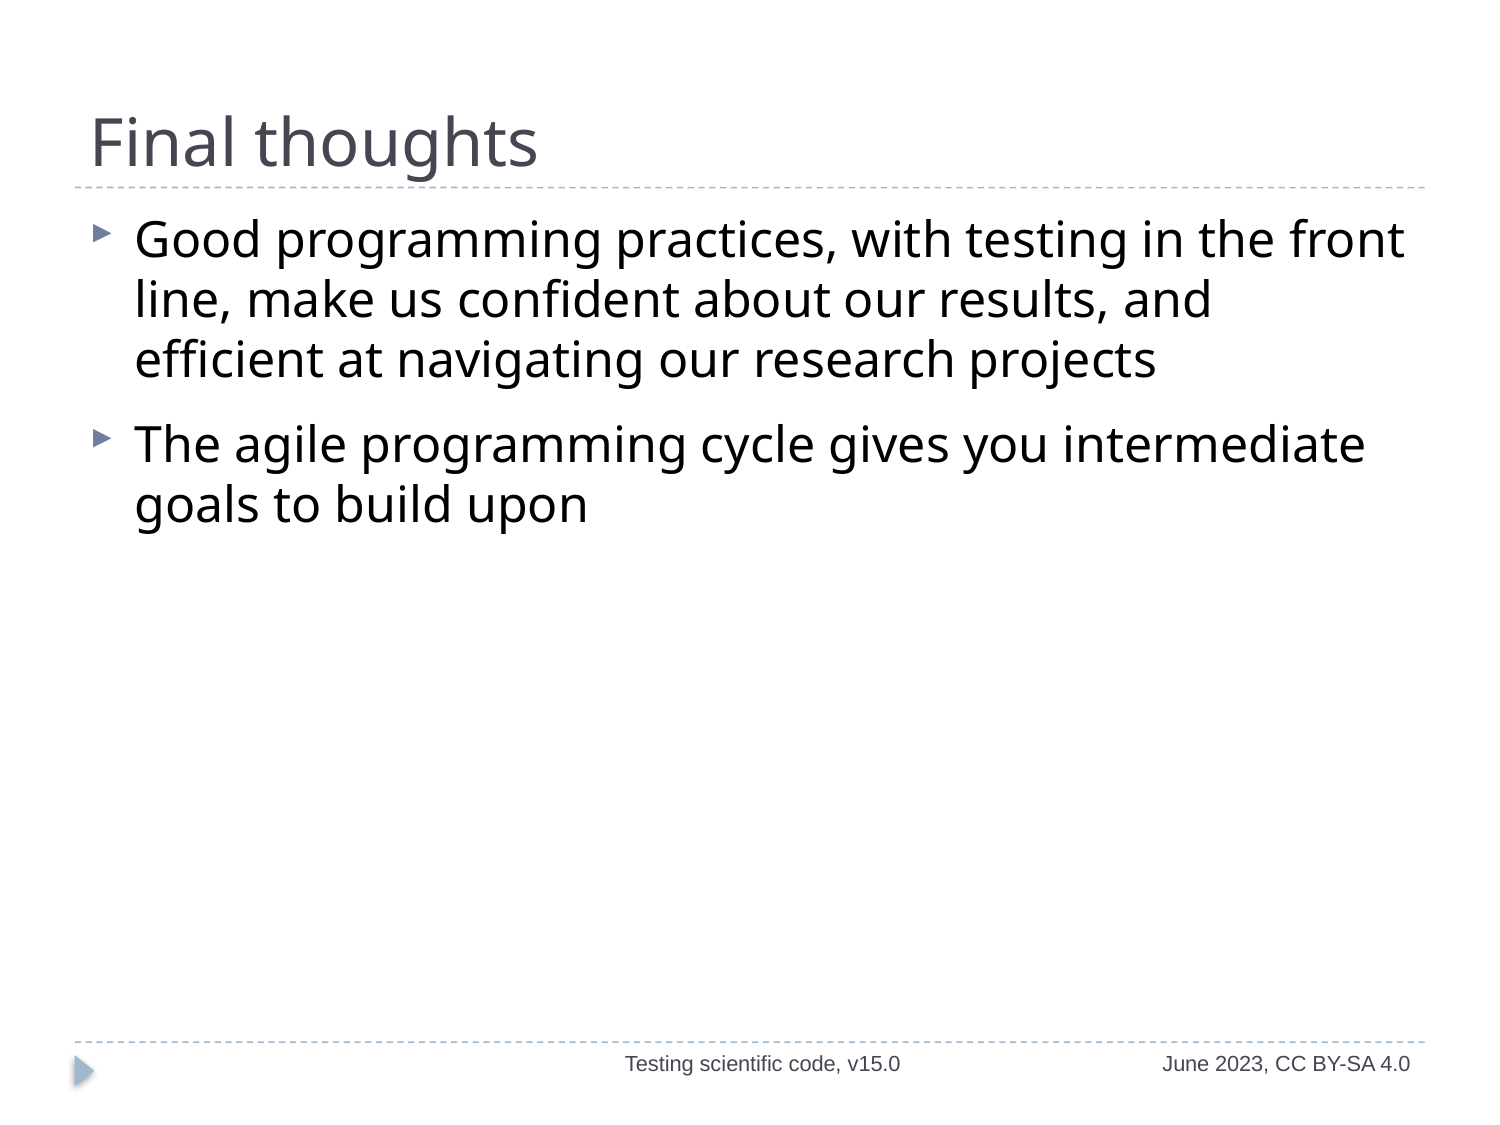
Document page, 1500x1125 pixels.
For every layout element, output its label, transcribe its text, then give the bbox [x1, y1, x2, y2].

footer Testing scientific code, v15.0 [475, 1042, 1051, 1103]
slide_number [1051, 1042, 1426, 1103]
list Good programming practices, with testing in the front line, make us confident about our results, and efficient at navigating our research projects The agile programming cycle gives you intermediate goals to build upon [75, 200, 1425, 1010]
title Final thoughts [75, 24, 1425, 188]
